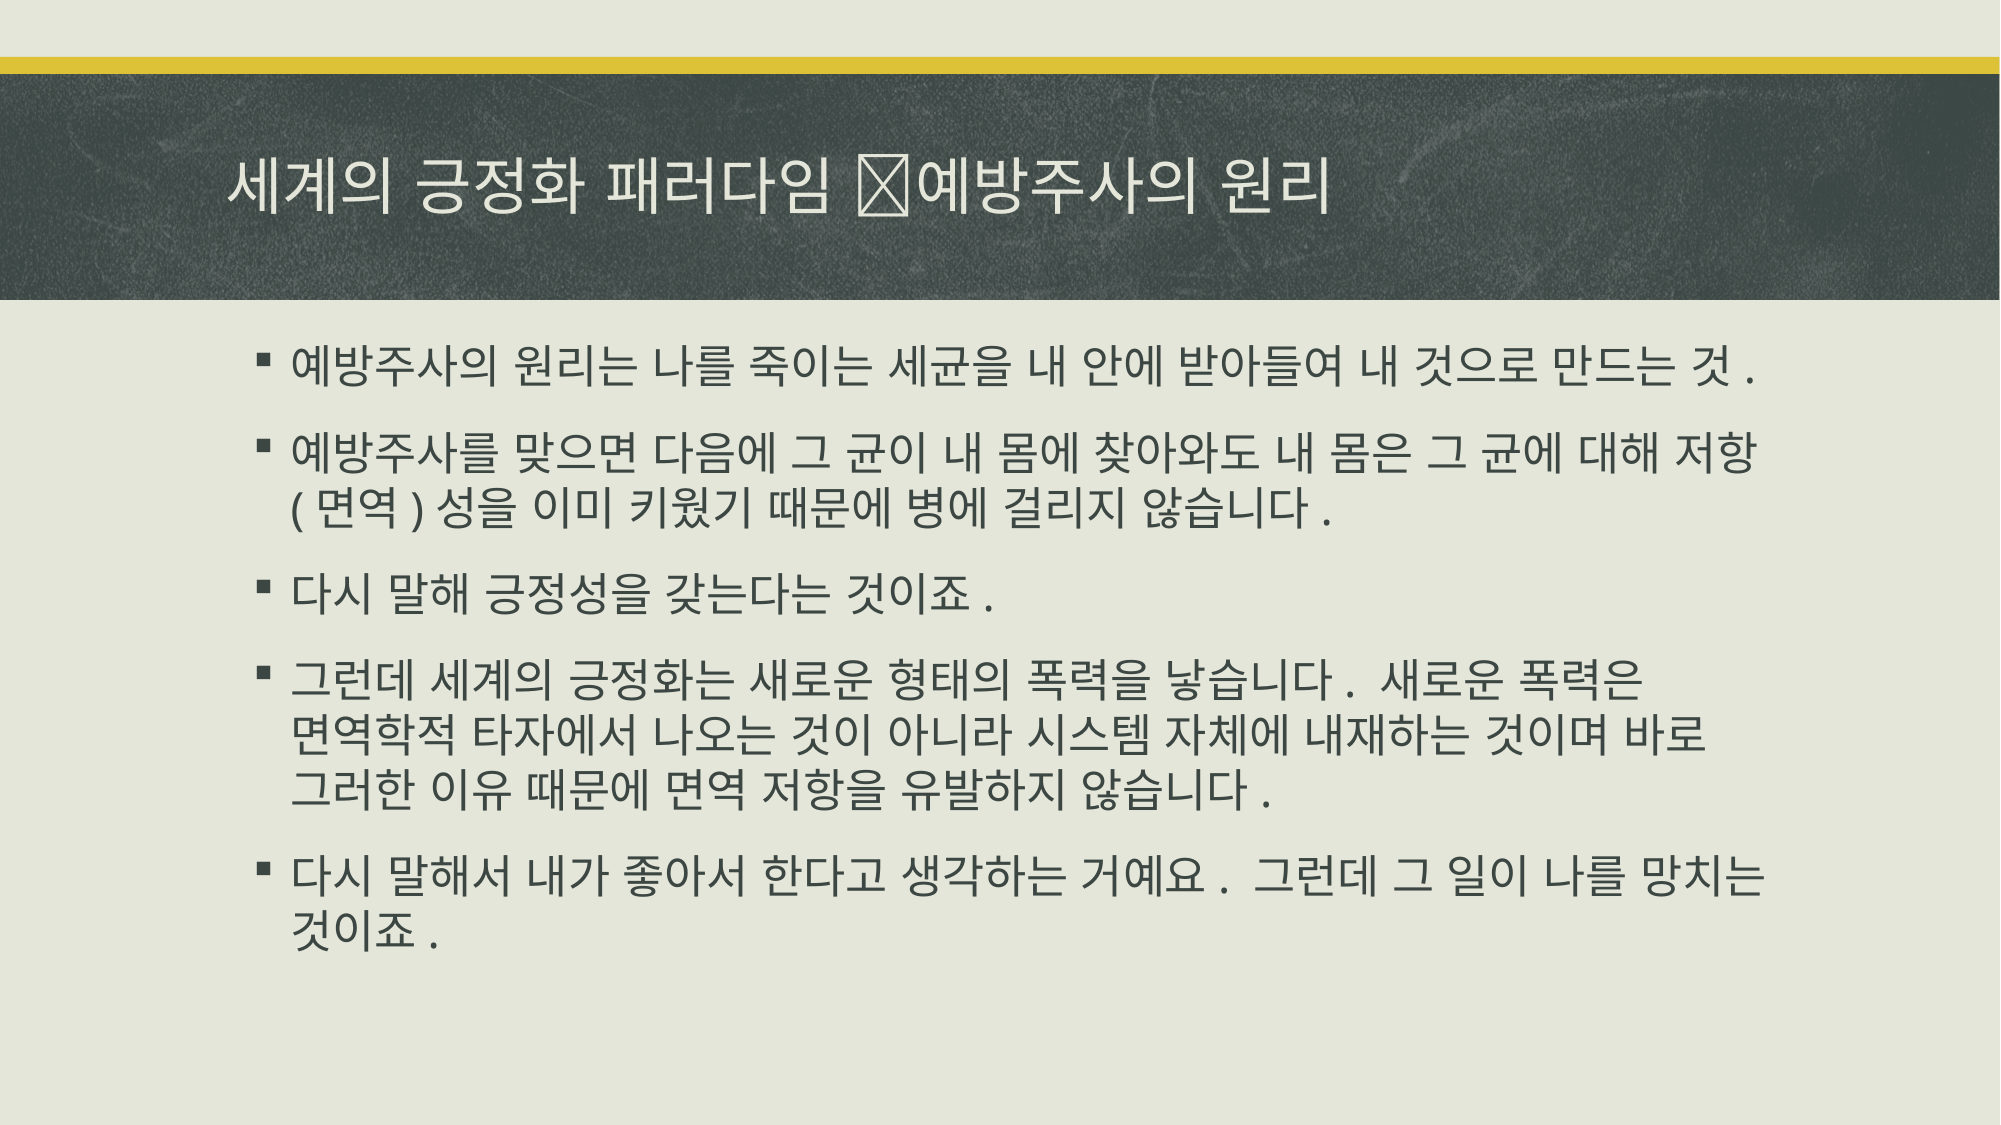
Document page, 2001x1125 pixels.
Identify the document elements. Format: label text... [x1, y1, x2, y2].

picture [0, 74, 2000, 300]
list 예방주사의 원리는 나를 죽이는 세균을 내 안에 받아들여 내 것으로 만드는 것. 예방주사를 맞으면 다음에 그 균이 내 몸에 찾아와도 내 몸은 그 균에 대해 저항(면역)성을 이미 키웠기 때문에 병에 걸리지 않습니다. 다시 말해 긍정성을 갖는다는 것이죠. 그런데 세계의 긍정화는 새로운 형태의 폭력을 낳습니다. 새로운 폭력은 면역학적 타자에서 나오는 것이 아니라 시스템 자체에 내재하는 것이며 바로 그러한 이유 때문에 면역 저항을 유발하지 않습니다. 다시 말해서 내가 좋아서 한다고 생각하는 거예요. 그런데 그 일이 나를 망치는 것이죠. [238, 330, 1814, 993]
title 세계의 긍정화 패러다임 예방주사의 원리 [210, 76, 1790, 300]
